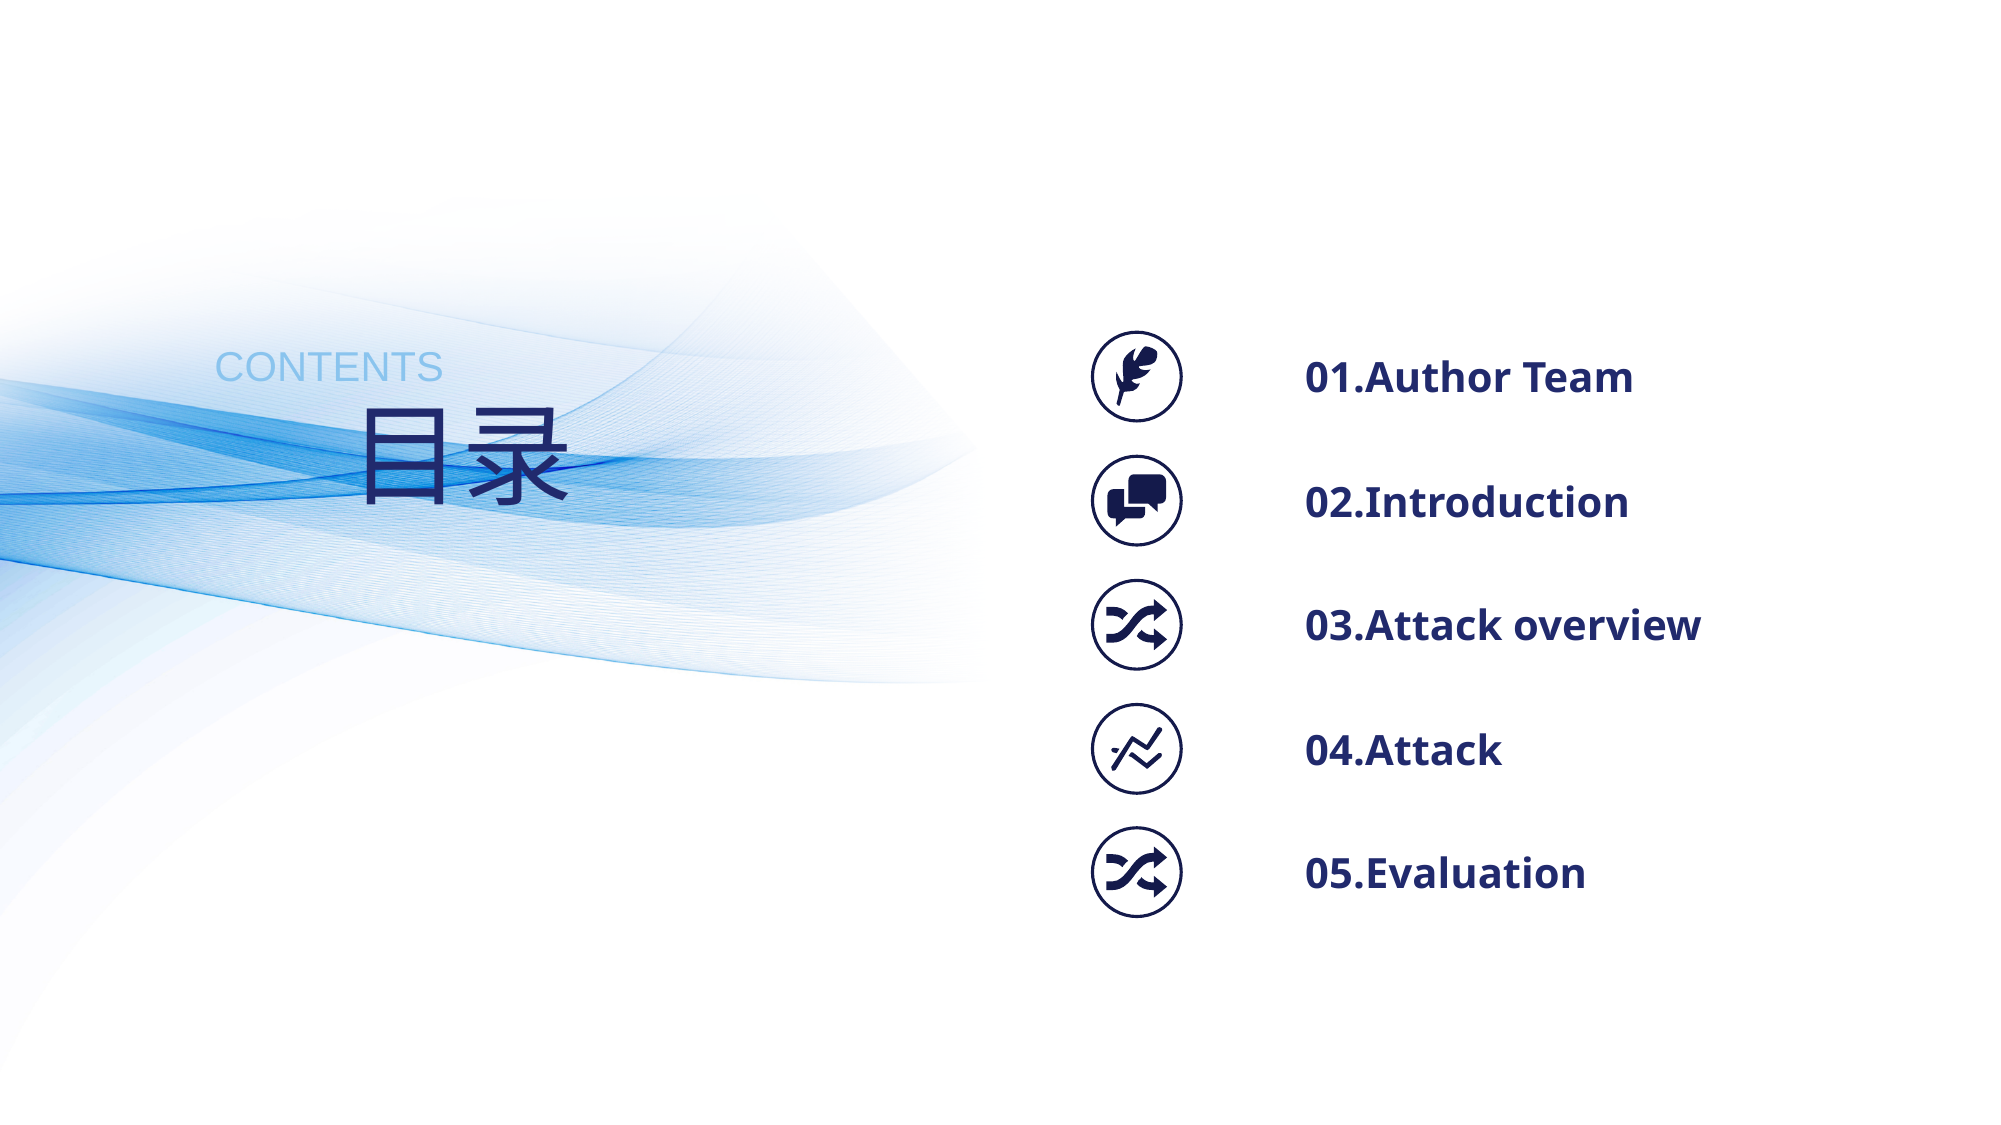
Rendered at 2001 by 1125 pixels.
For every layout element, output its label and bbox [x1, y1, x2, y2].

picture [0, 0, 2000, 1125]
text_box [1092, 456, 1924, 545]
text_box [1092, 704, 1924, 794]
text_box [1092, 580, 1924, 670]
text_box [1092, 332, 1924, 421]
text_box [1092, 827, 1924, 917]
